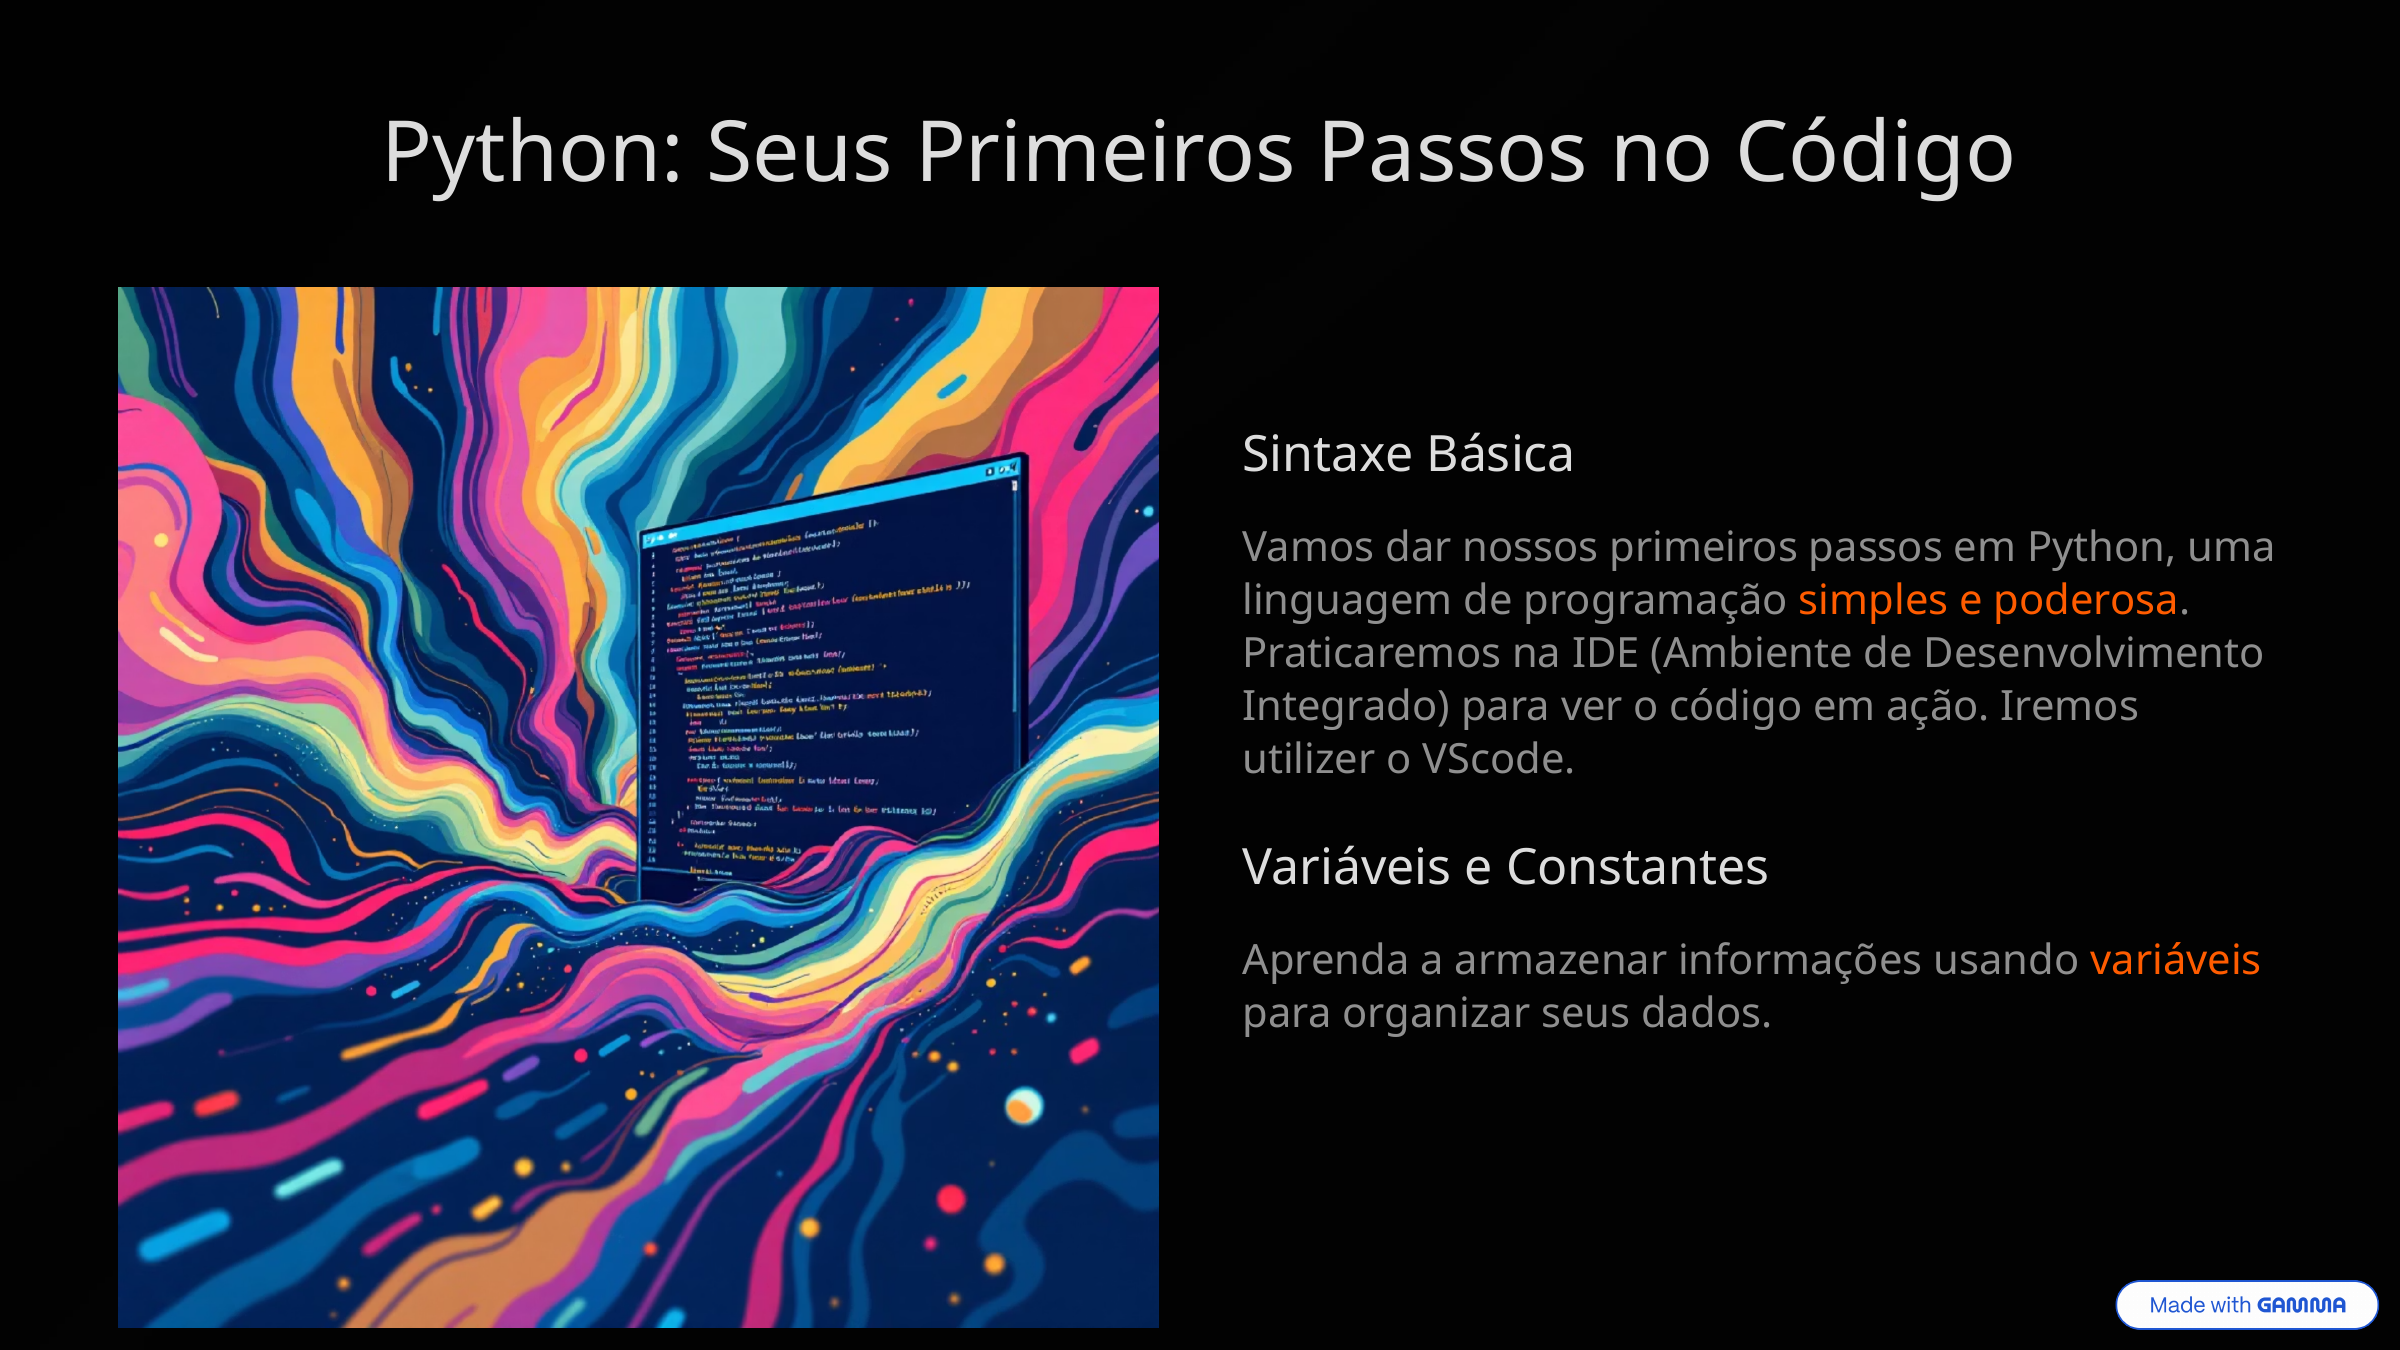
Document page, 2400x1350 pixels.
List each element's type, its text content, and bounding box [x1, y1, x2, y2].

text_box Python: Seus Primeiros Passos no Código [354, 92, 2046, 199]
picture [2106, 1271, 2389, 1339]
picture [1087, 713, 1101, 719]
text_box Sintaxe Básica [1242, 429, 1666, 483]
picture [118, 287, 1159, 1328]
text_box Aprenda a armazenar informações usando variáveis para organizar seus dados. [1242, 929, 2283, 1038]
text_box Vamos dar nossos primeiros passos em Python, uma linguagem de programação simples e poderosa. Praticaremos na IDE (Ambiente de Desenvolvimento Integrado) para ver o código em ação. Iremos utilizer o VScode. [1242, 516, 2283, 730]
text_box Variáveis e Constantes [1242, 842, 1712, 896]
